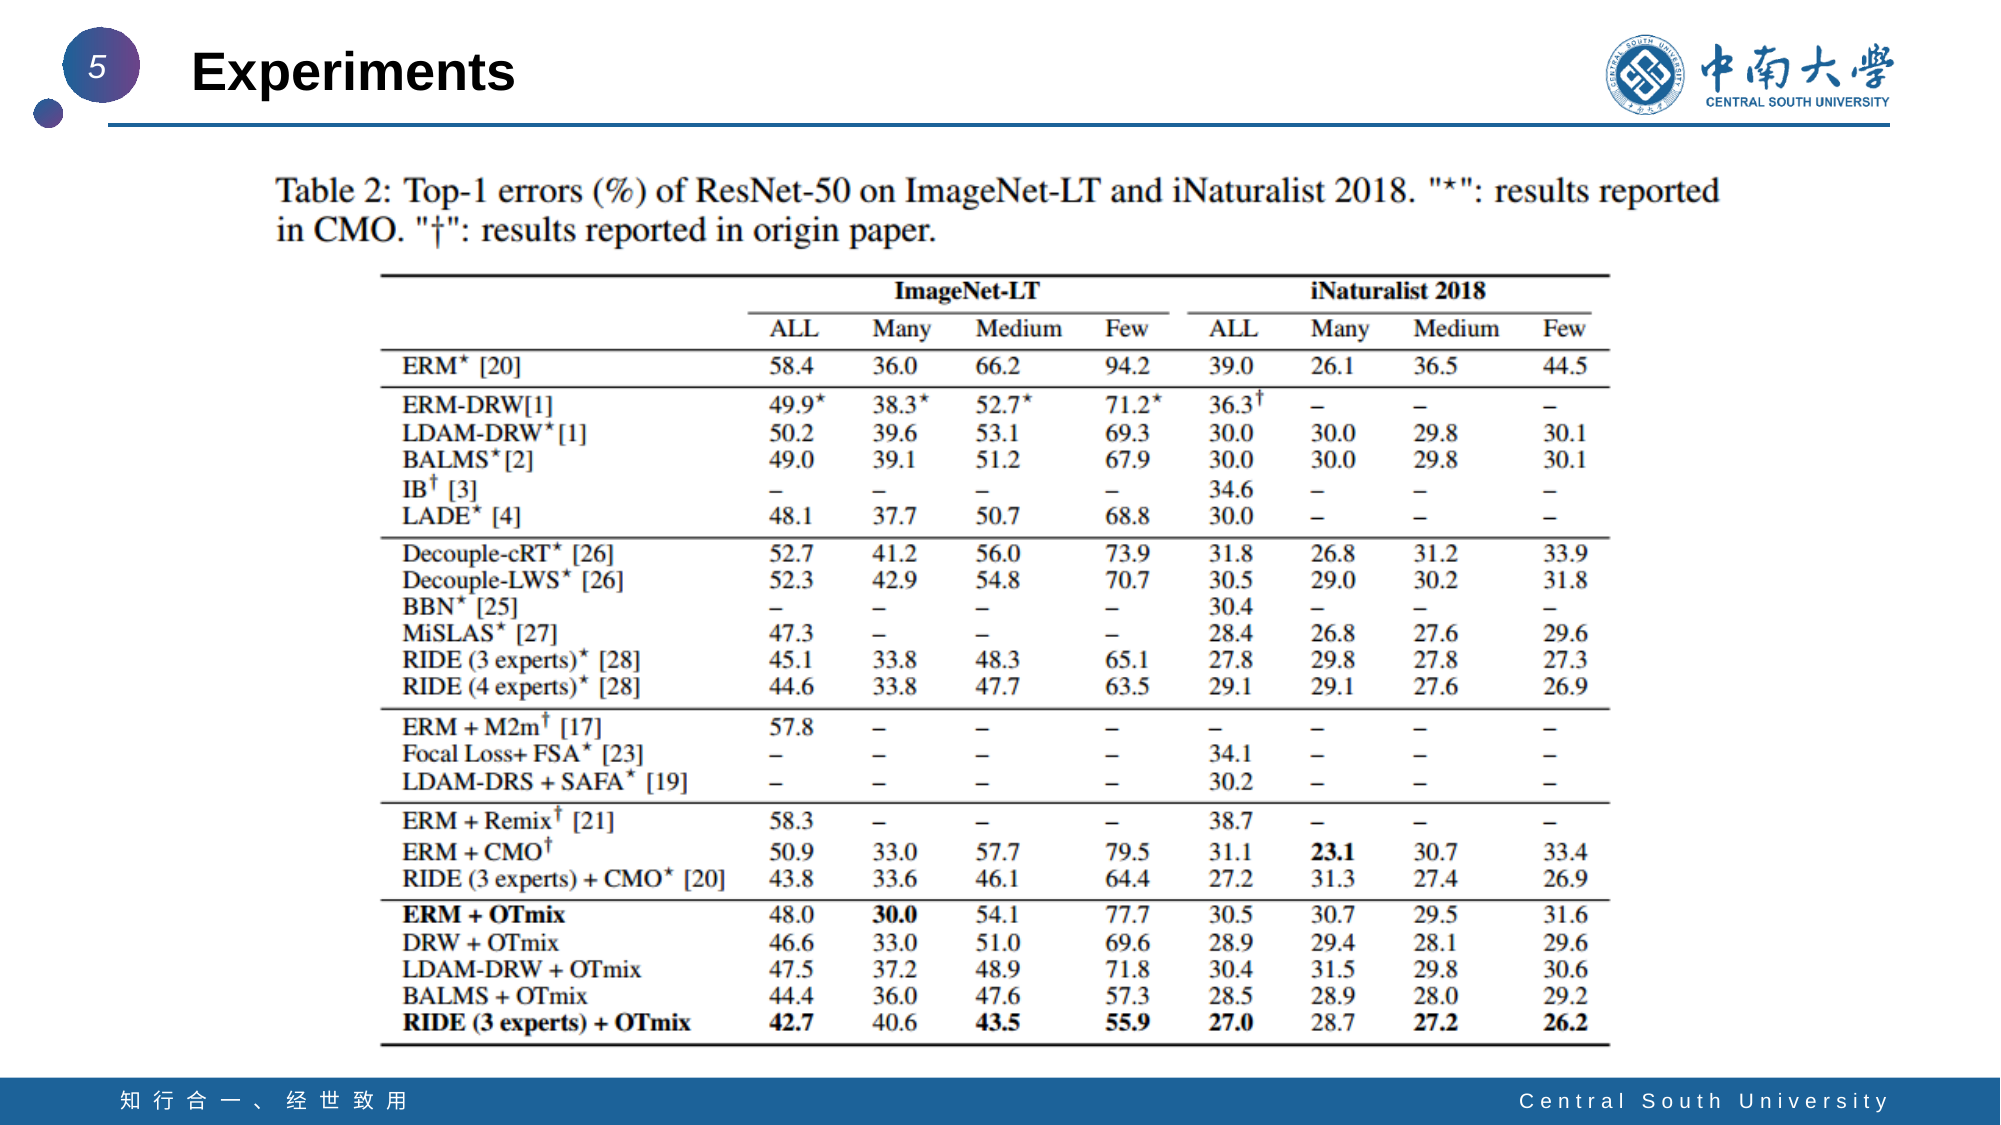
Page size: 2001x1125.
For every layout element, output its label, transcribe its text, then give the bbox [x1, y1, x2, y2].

text_box Experiments [191, 26, 1084, 110]
picture [260, 145, 1762, 1060]
text_box 知行合一、经世致用 [105, 1080, 423, 1120]
picture [1594, 28, 1908, 121]
text_box [0, 1077, 2000, 1125]
text_box [158, 0, 1050, 118]
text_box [32, 25, 153, 129]
text_box Central South University [1504, 1080, 1902, 1120]
